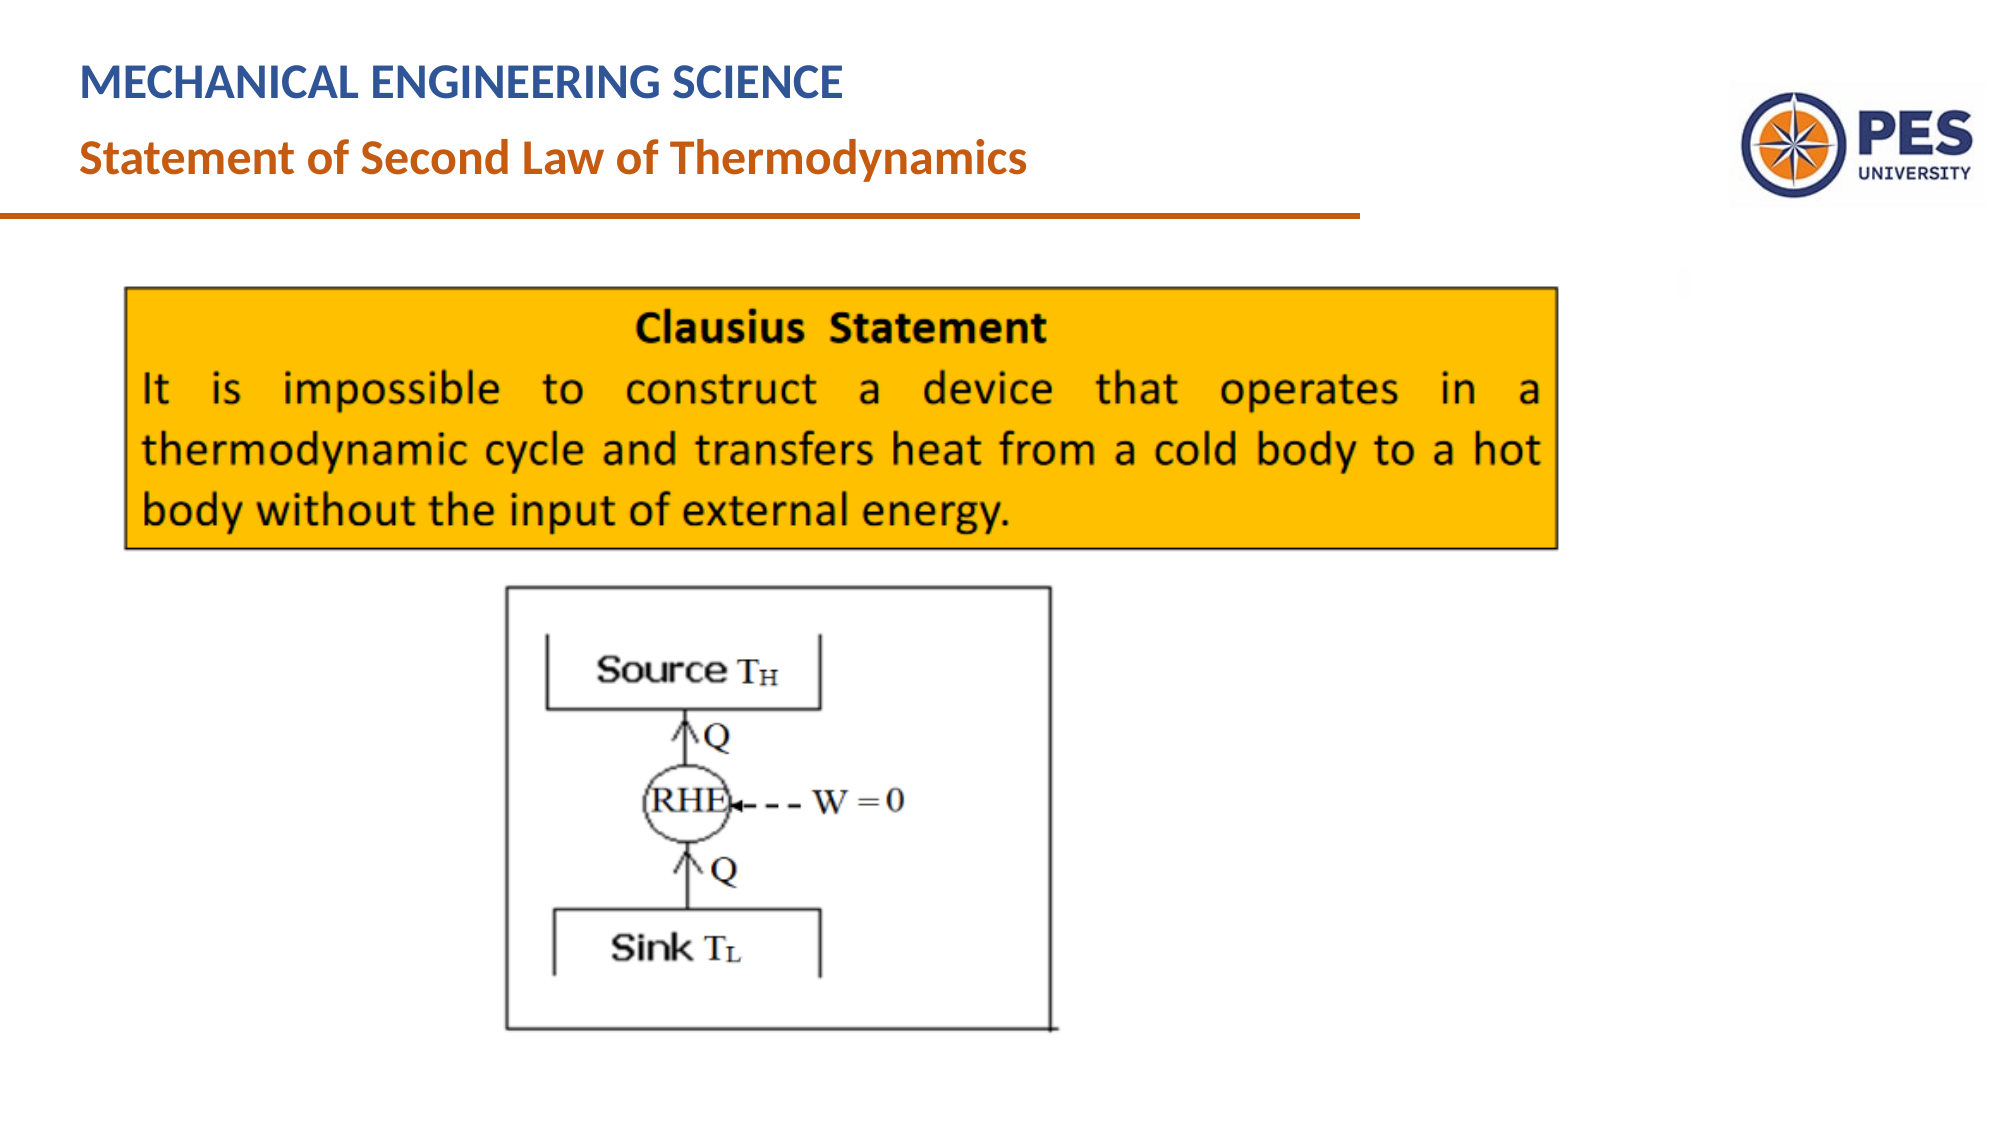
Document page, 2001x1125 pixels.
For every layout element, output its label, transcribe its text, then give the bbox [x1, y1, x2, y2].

text_box Statement of Second Law of Thermodynamics [64, 117, 1568, 192]
text_box MECHANICAL ENGINEERING SCIENCE [64, 41, 1295, 117]
picture [1729, 17, 1985, 273]
picture [71, 268, 1691, 1055]
